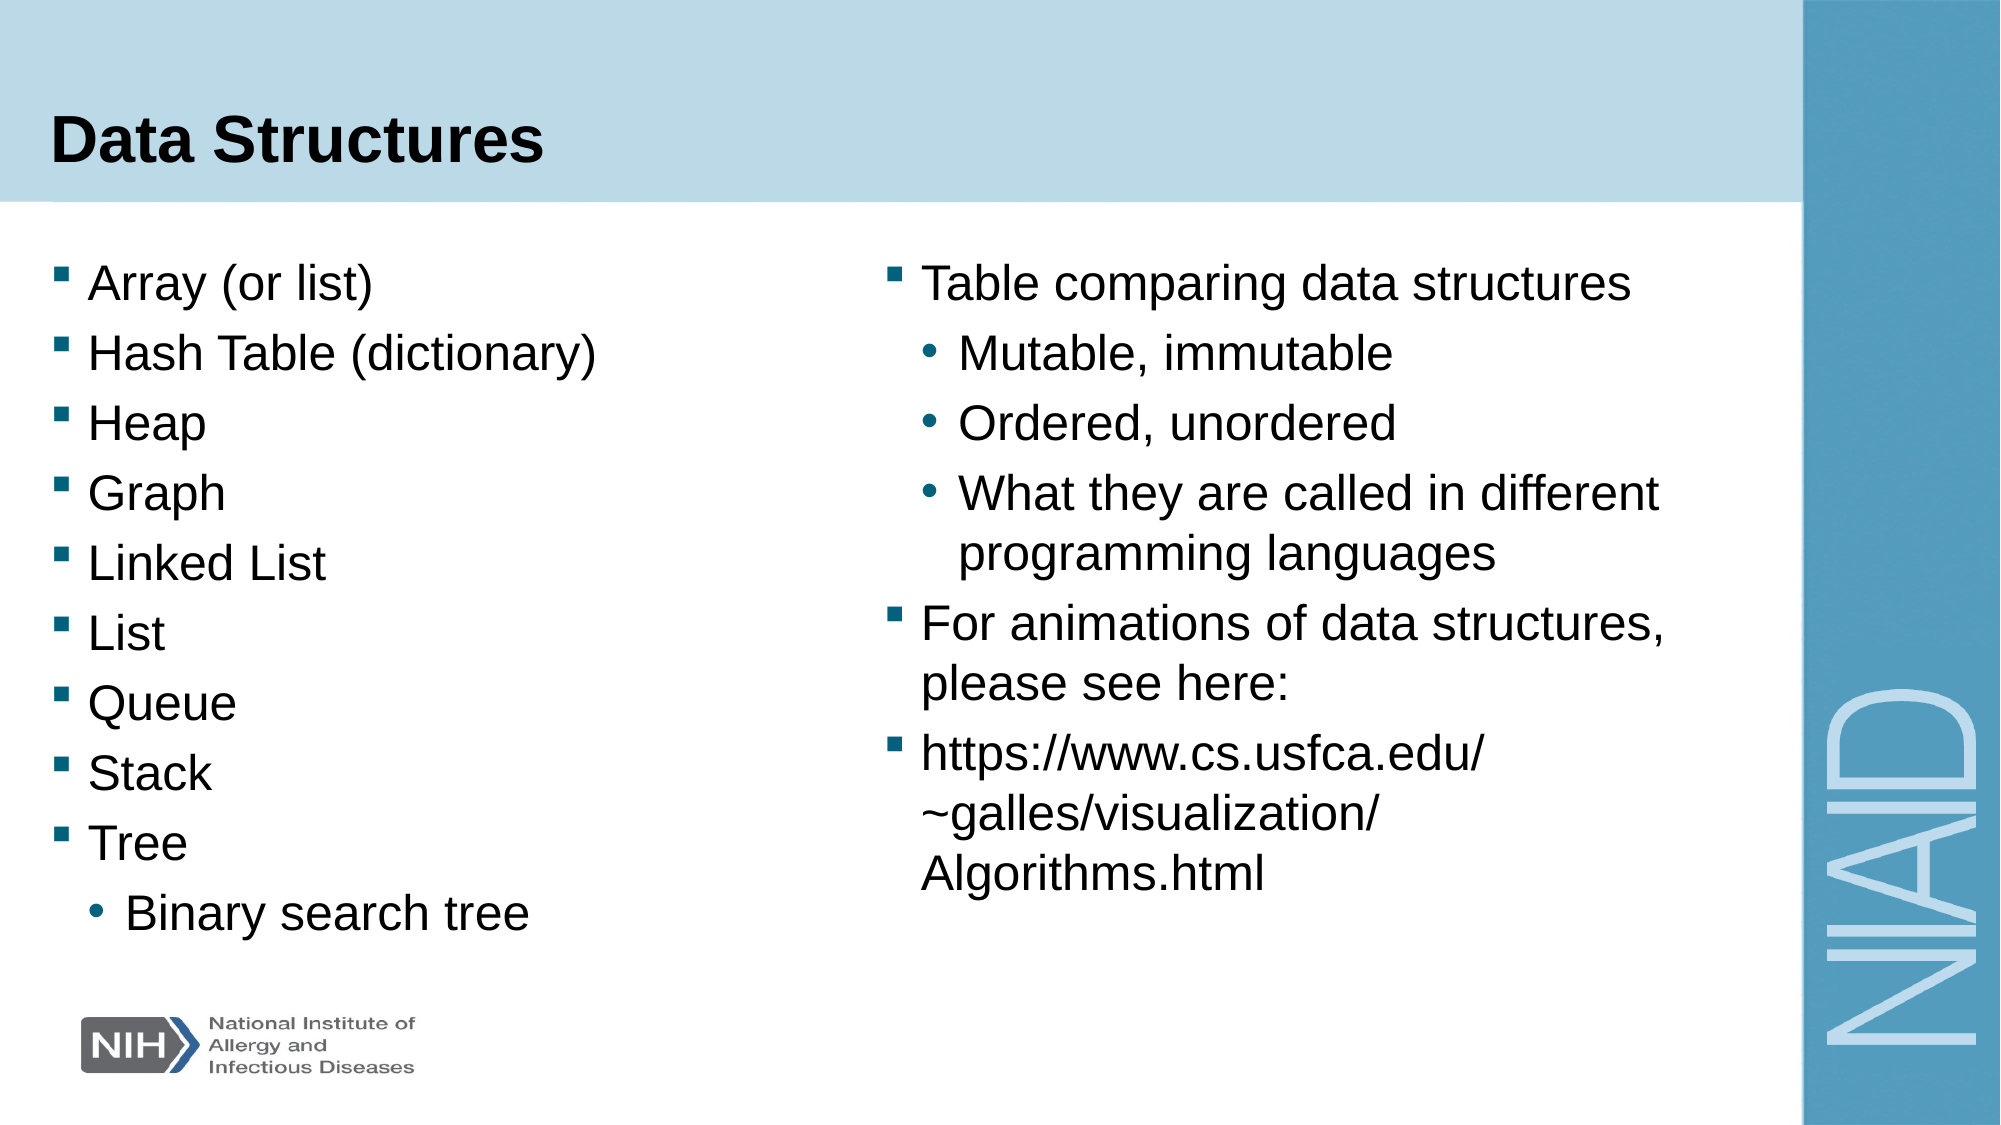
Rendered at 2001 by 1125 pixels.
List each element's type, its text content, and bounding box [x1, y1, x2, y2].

list Table comparing data structures Mutable, immutable Ordered, unordered What they are called in different programming languages For animations of data structures, please see here: https://www.cs.usfca.edu/~galles/visualization/Algorithms.html [883, 250, 1684, 975]
picture [0, 0, 2000, 1125]
title Data Structures [50, 25, 1700, 176]
list Array (or list) Hash Table (dictionary) Heap Graph Linked List List Queue Stack Tree Binary search tree [50, 250, 850, 975]
